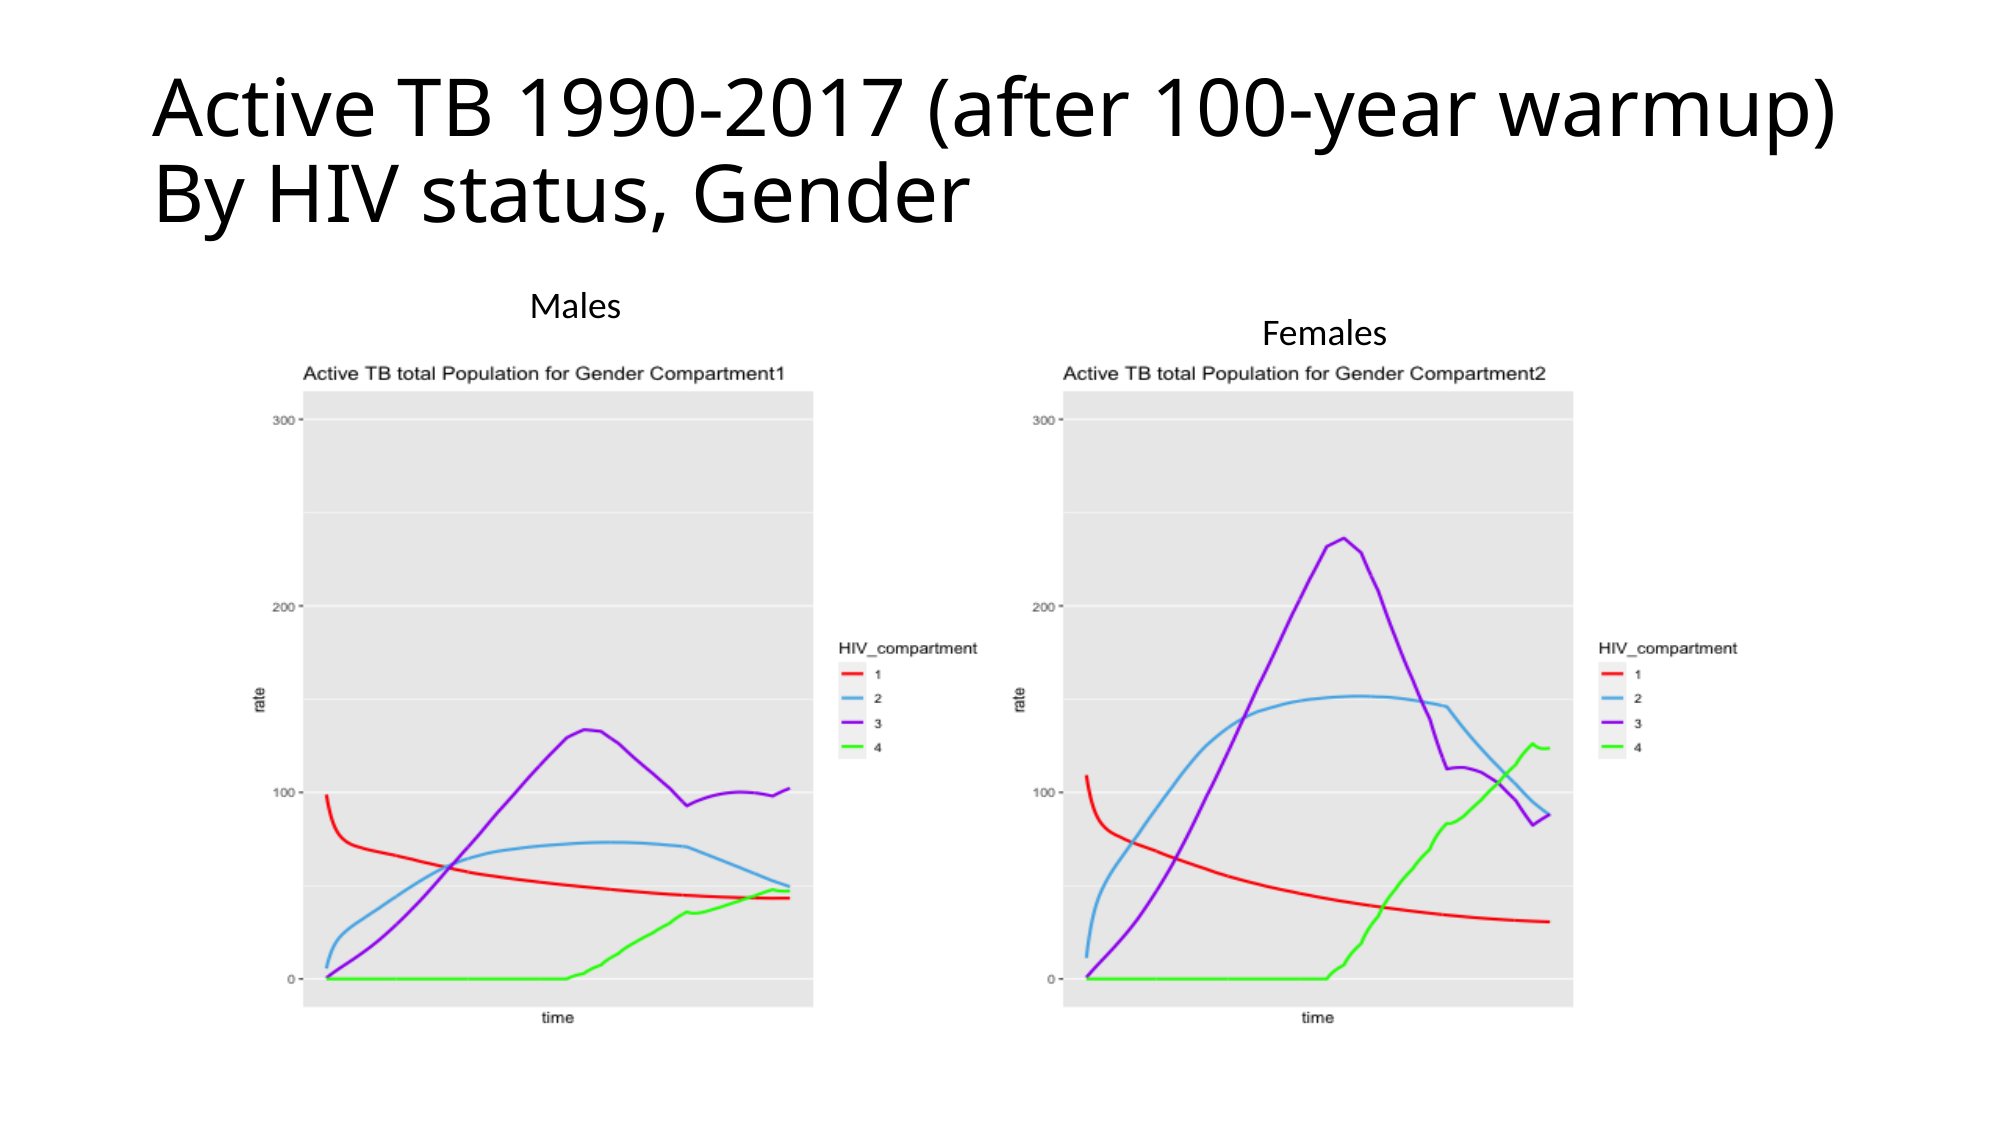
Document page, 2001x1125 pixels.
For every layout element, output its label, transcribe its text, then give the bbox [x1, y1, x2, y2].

title Active TB 1990-2017 (after 100-year warmup) By HIV status, Gender [137, 30, 1863, 278]
text_box Females [1247, 300, 1403, 359]
text_box Males [514, 273, 637, 334]
picture [1004, 359, 1755, 1033]
picture [244, 359, 995, 1033]
